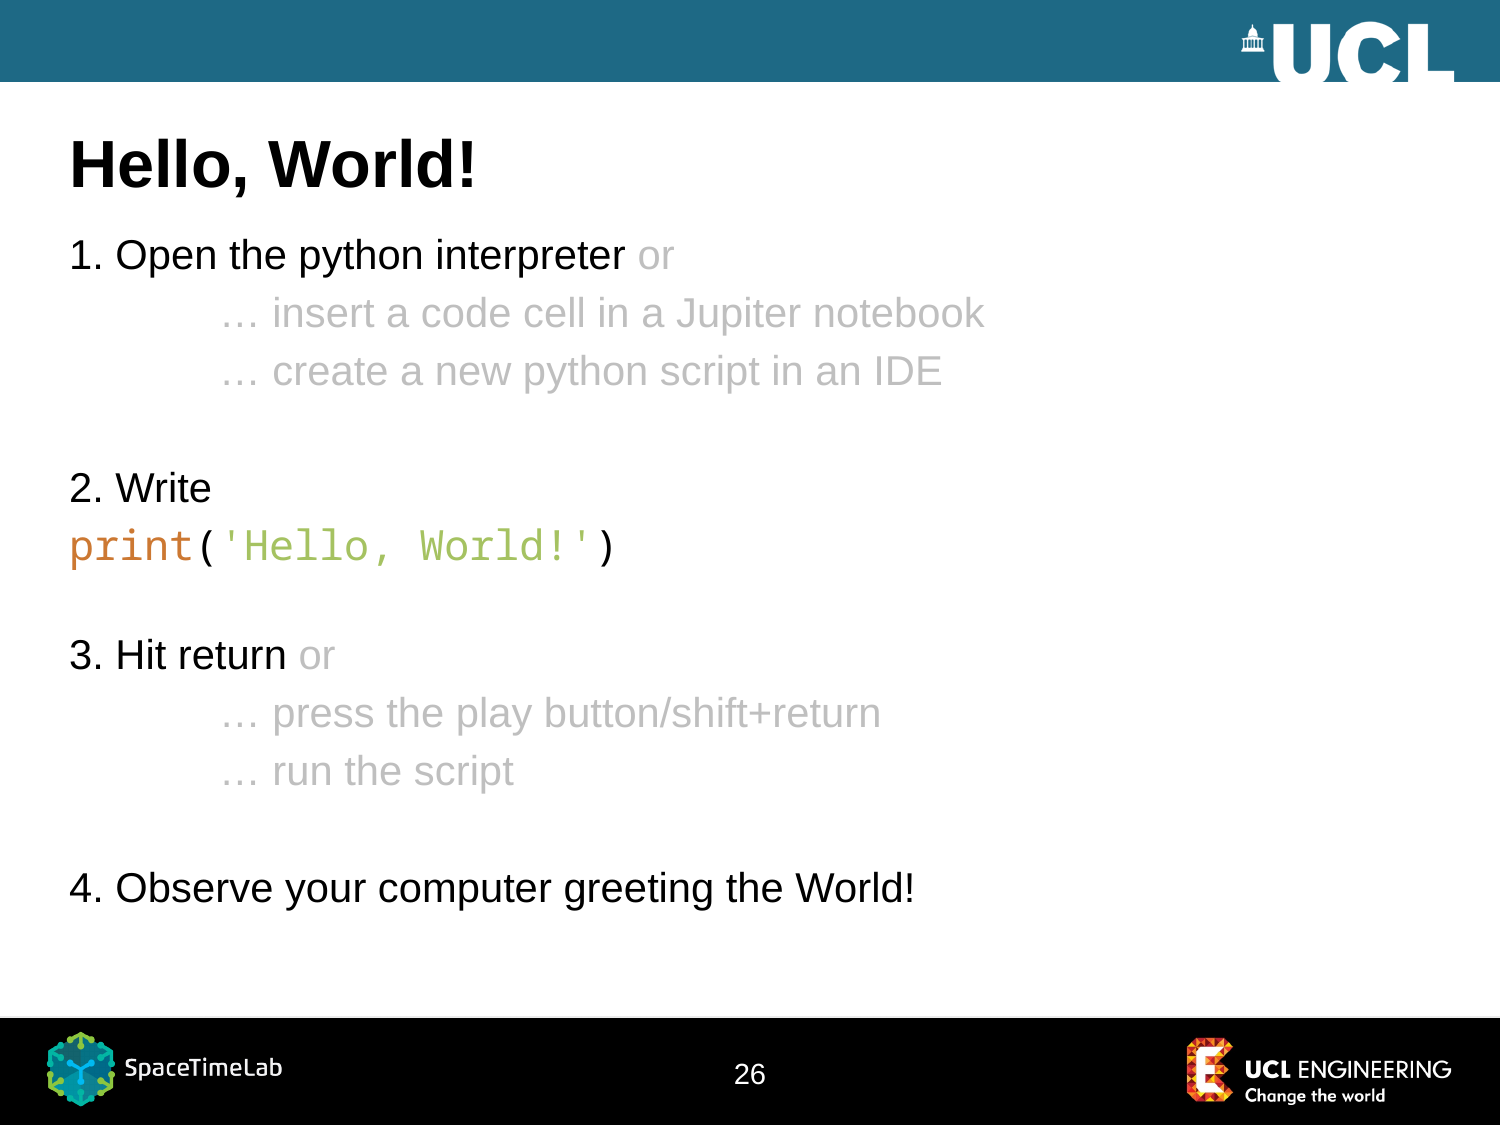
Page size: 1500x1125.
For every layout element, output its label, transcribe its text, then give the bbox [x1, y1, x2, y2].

footer 26 [496, 1042, 1004, 1103]
title Hello, World! [54, 113, 1447, 197]
picture [0, 990, 1500, 1125]
list 1. Open the python interpreter or … insert a code cell in a Jupiter notebook … create a new python script in an IDE 2. Write print('Hello, World!') 3. Hit return or … press the play button/shift+return … run the script 4. Observe your computer greeting the World! [54, 219, 1447, 988]
